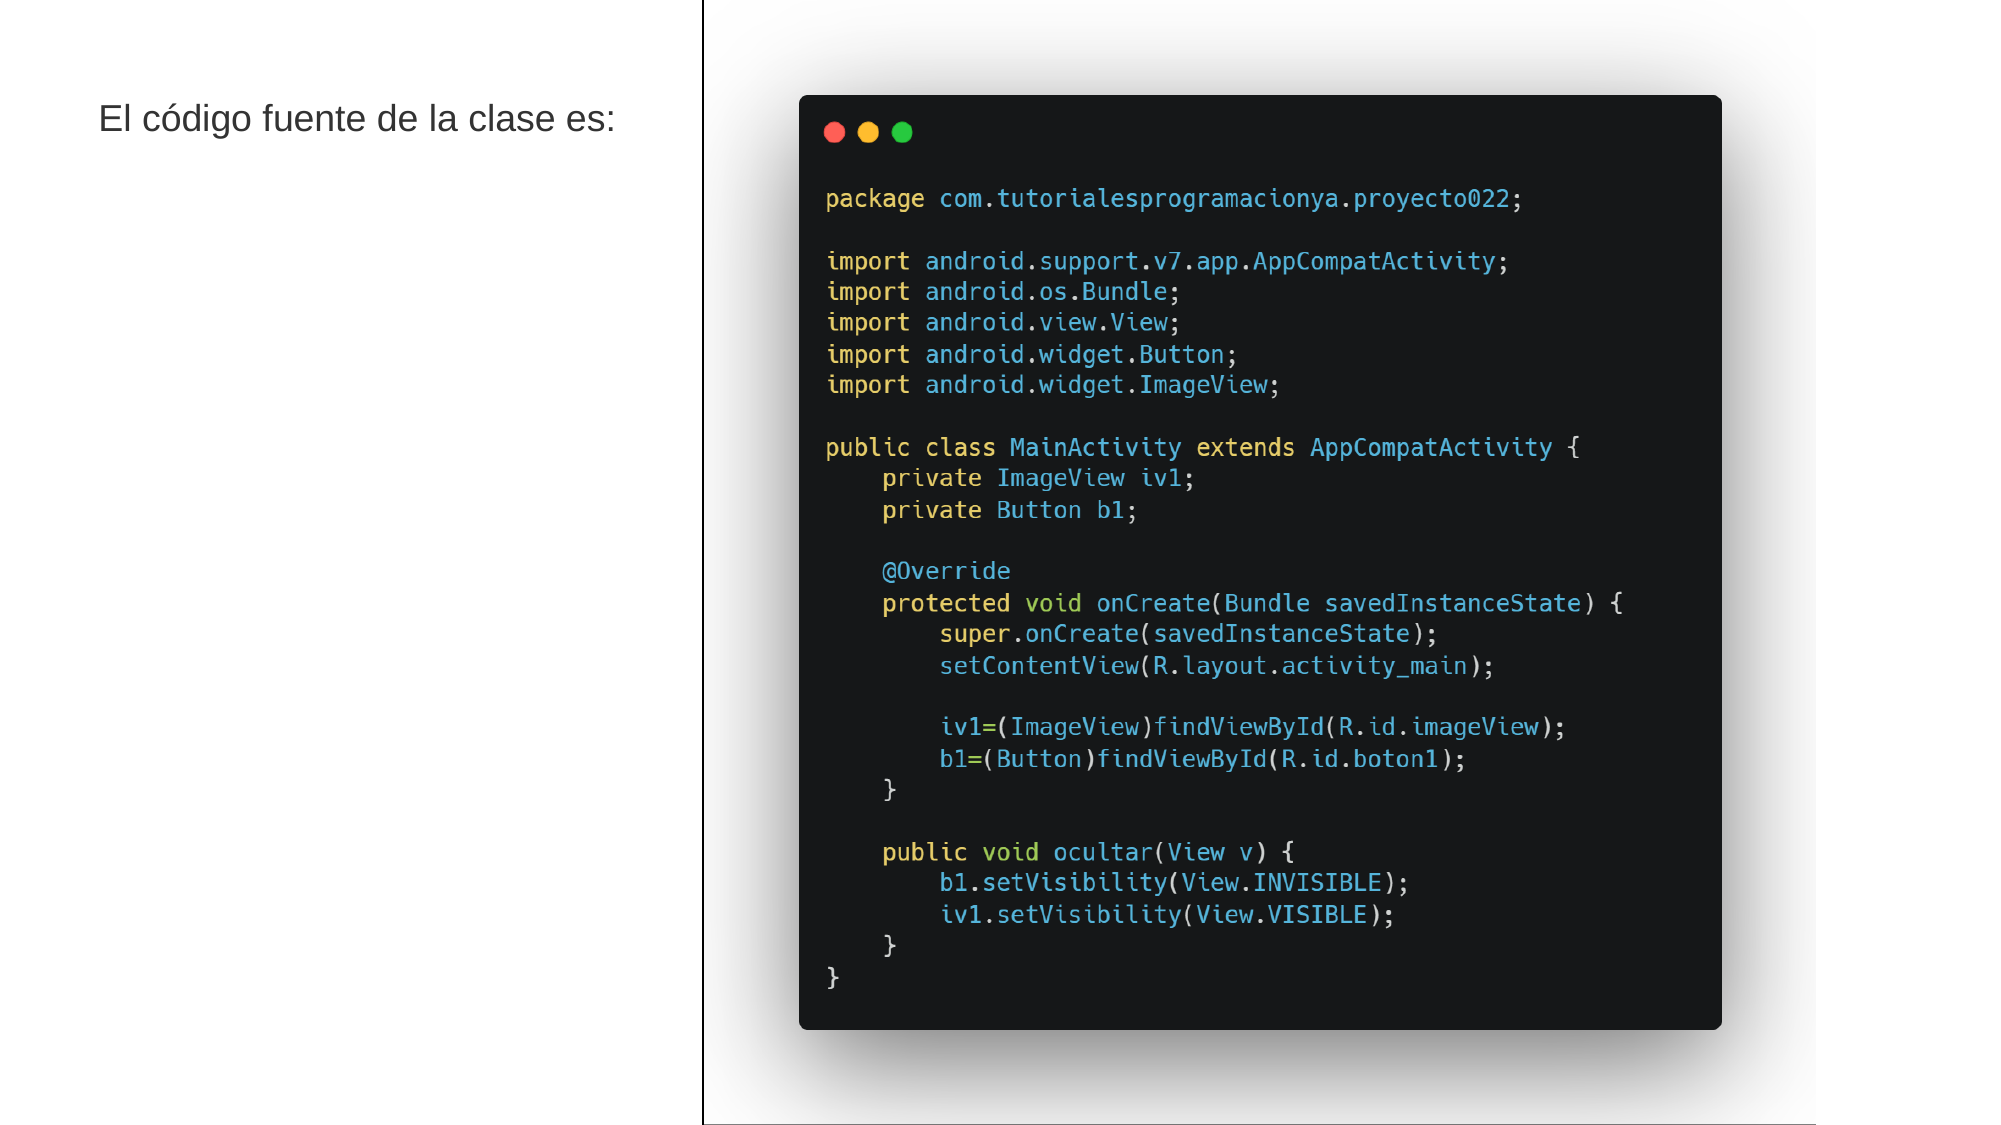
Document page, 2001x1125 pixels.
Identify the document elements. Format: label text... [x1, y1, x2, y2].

text_box El código fuente de la clase es: [83, 86, 632, 147]
picture [702, 0, 1816, 1125]
